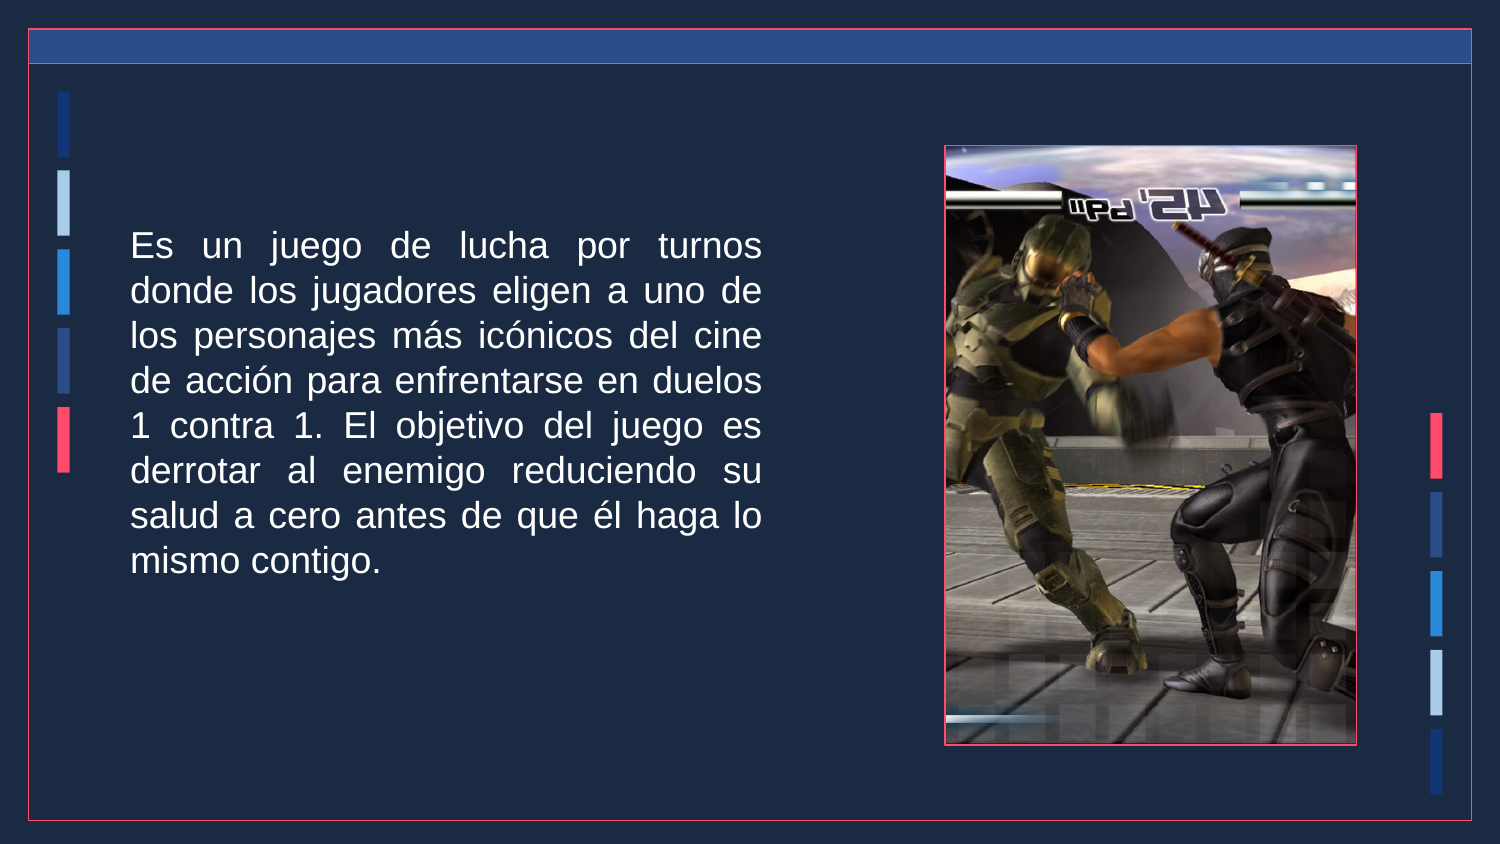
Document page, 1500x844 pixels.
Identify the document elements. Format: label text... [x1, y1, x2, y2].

picture [945, 145, 1356, 745]
subtitle Es un juego de lucha por turnos donde los jugadores eligen a uno de los personajes más icónicos del cine de acción para enfrentarse en duelos 1 contra 1. El objetivo del juego es derrotar al enemigo reduciendo su salud a cero antes de que él haga lo mismo contigo. [115, 205, 778, 638]
